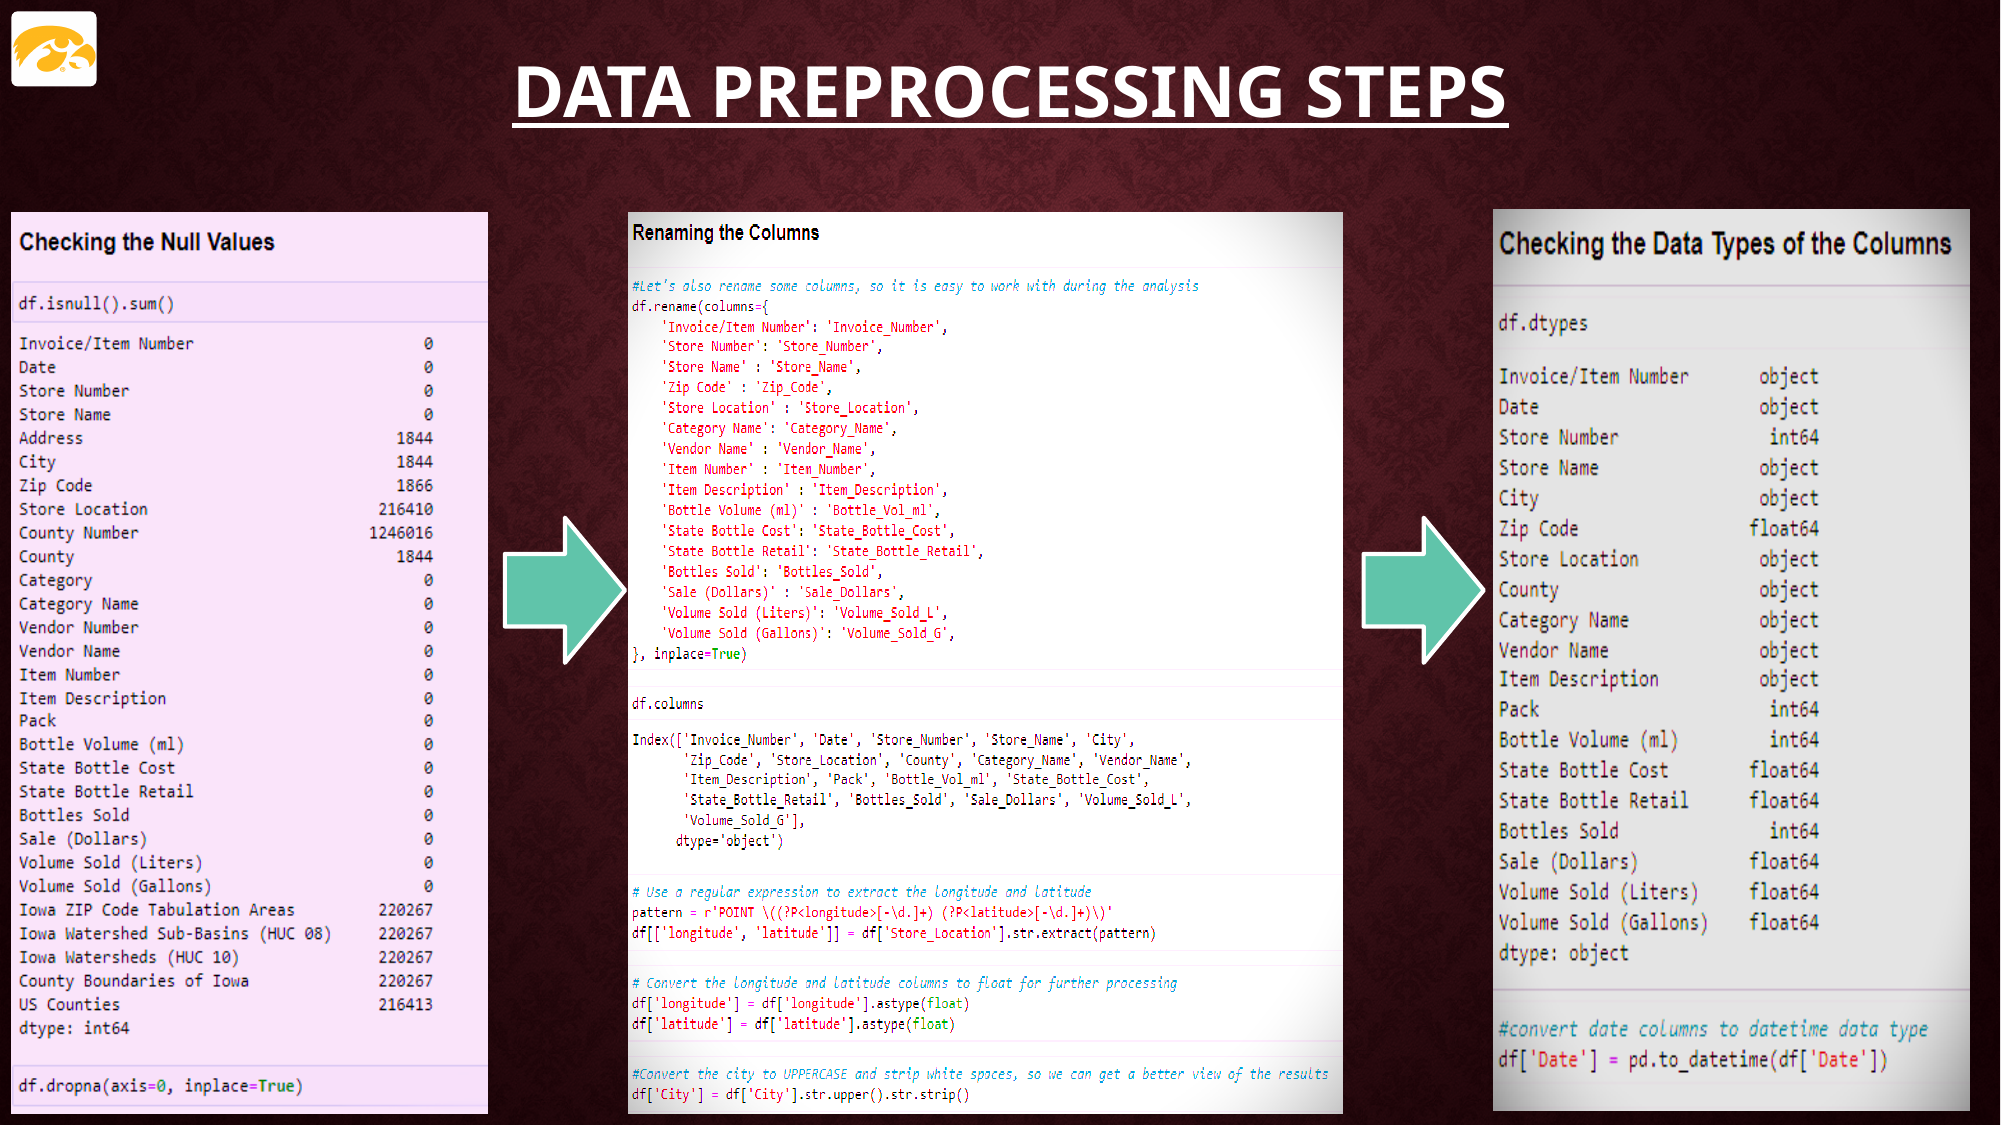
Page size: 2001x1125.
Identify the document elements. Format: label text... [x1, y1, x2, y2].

picture [10, 10, 98, 87]
picture [10, 212, 488, 1115]
picture [1493, 209, 1970, 1111]
text_box [502, 515, 621, 665]
picture [628, 212, 1343, 1115]
title DATA PREPROCESSING STEPS [300, 0, 1721, 189]
text_box [1361, 515, 1486, 665]
